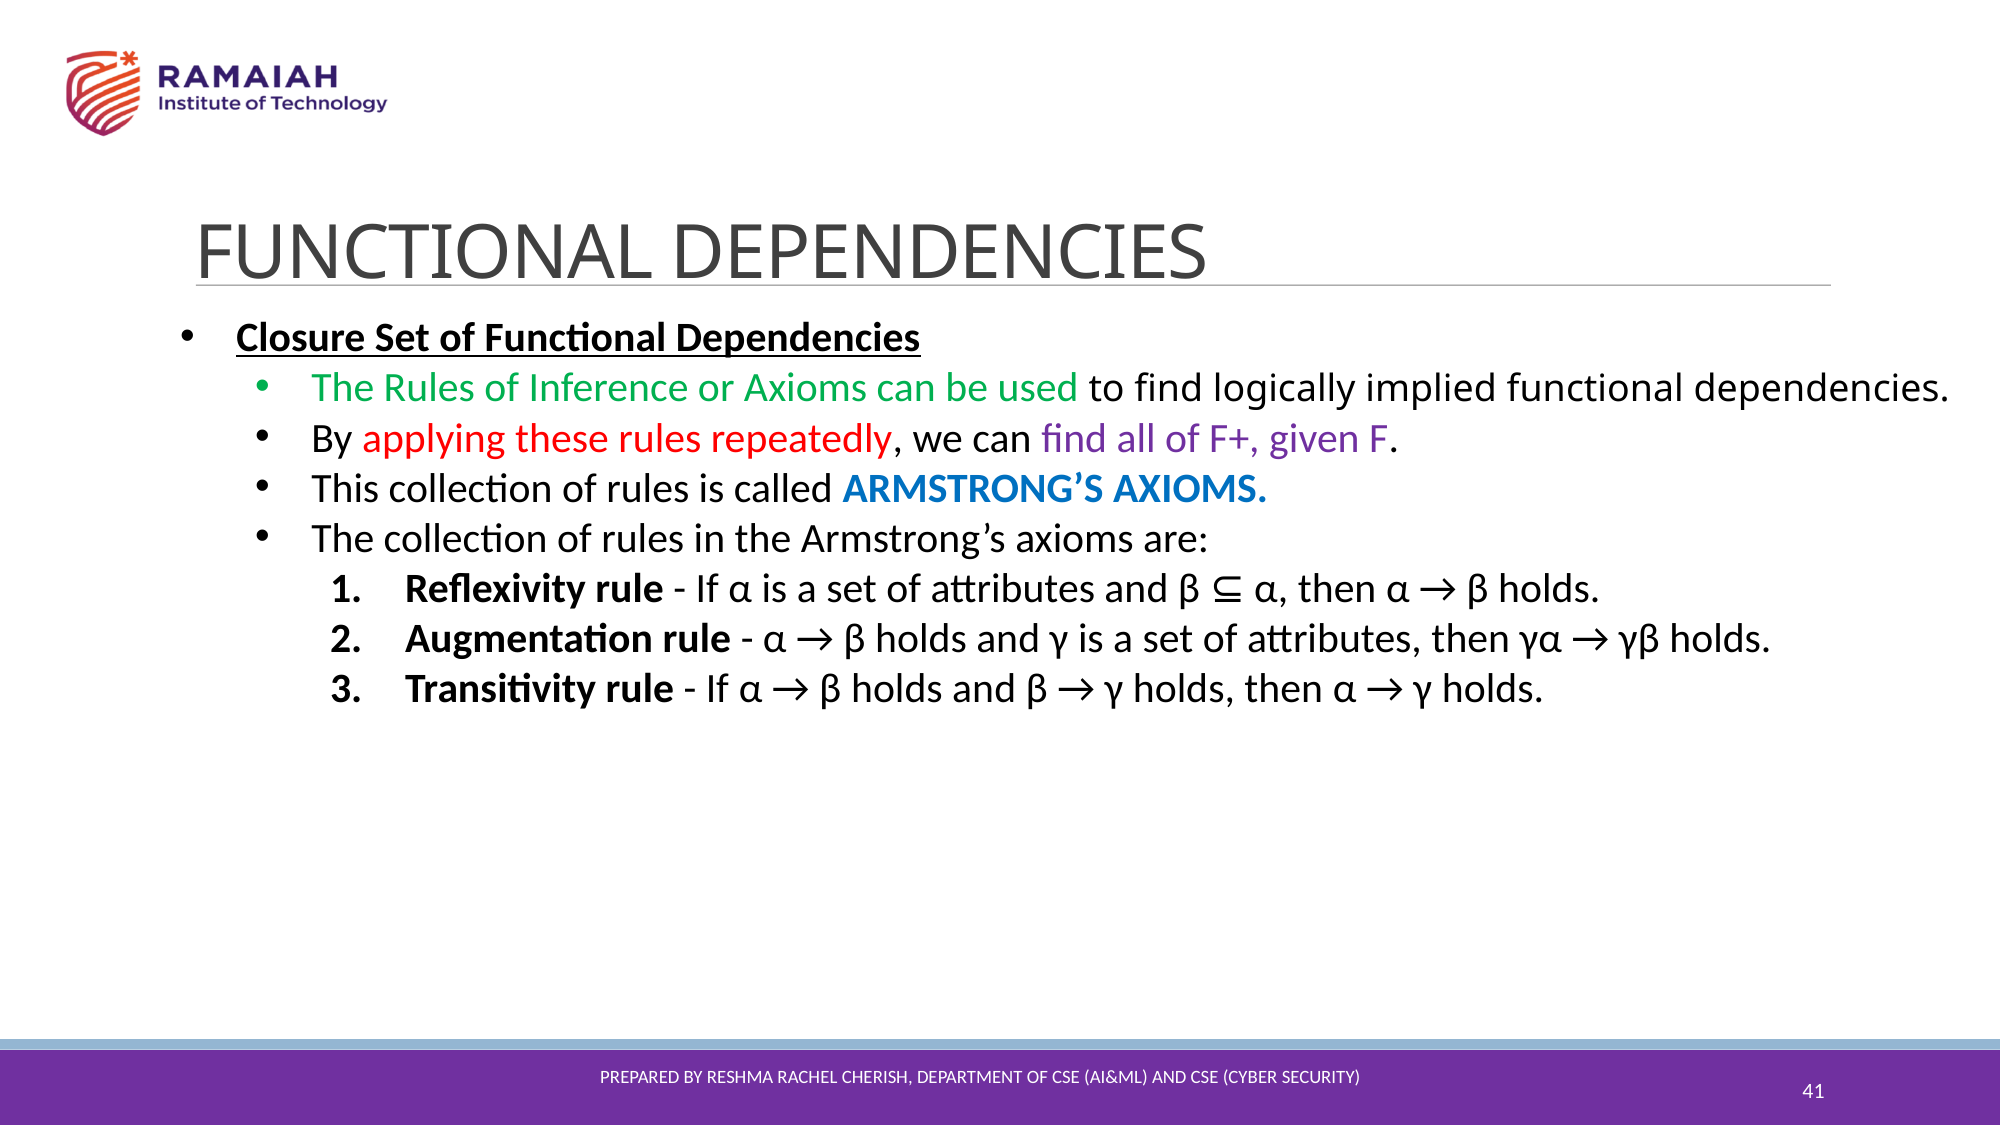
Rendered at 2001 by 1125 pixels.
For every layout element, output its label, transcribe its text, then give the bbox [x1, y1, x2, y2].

text_box Closure Set of Functional Dependencies The Rules of Inference or Axioms can be used to find logically implied functional dependencies. By applying these rules repeatedly, we can find all of F+, given F. This collection of rules is called ARMSTRONG’S AXIOMS. The collection of rules in the Armstrong’s axioms are: Reflexivity rule - If α is a set of attributes and β ⊆ α, then α → β holds. Augmentation rule - α → β holds and γ is a set of attributes, then γα → γβ holds. Transitivity rule - If α → β holds and β → γ holds, then α → γ holds. [180, 302, 1964, 1015]
picture [28, 5, 429, 166]
text_box Prepared By reshma Rachel cherish, Department of CSE (ai&ml) and CSE (Cyber security) [584, 1068, 1376, 1125]
text_box 41 [1624, 1059, 1840, 1120]
text_box FUNCTIONAL DEPENDENCIES [180, 142, 1830, 302]
